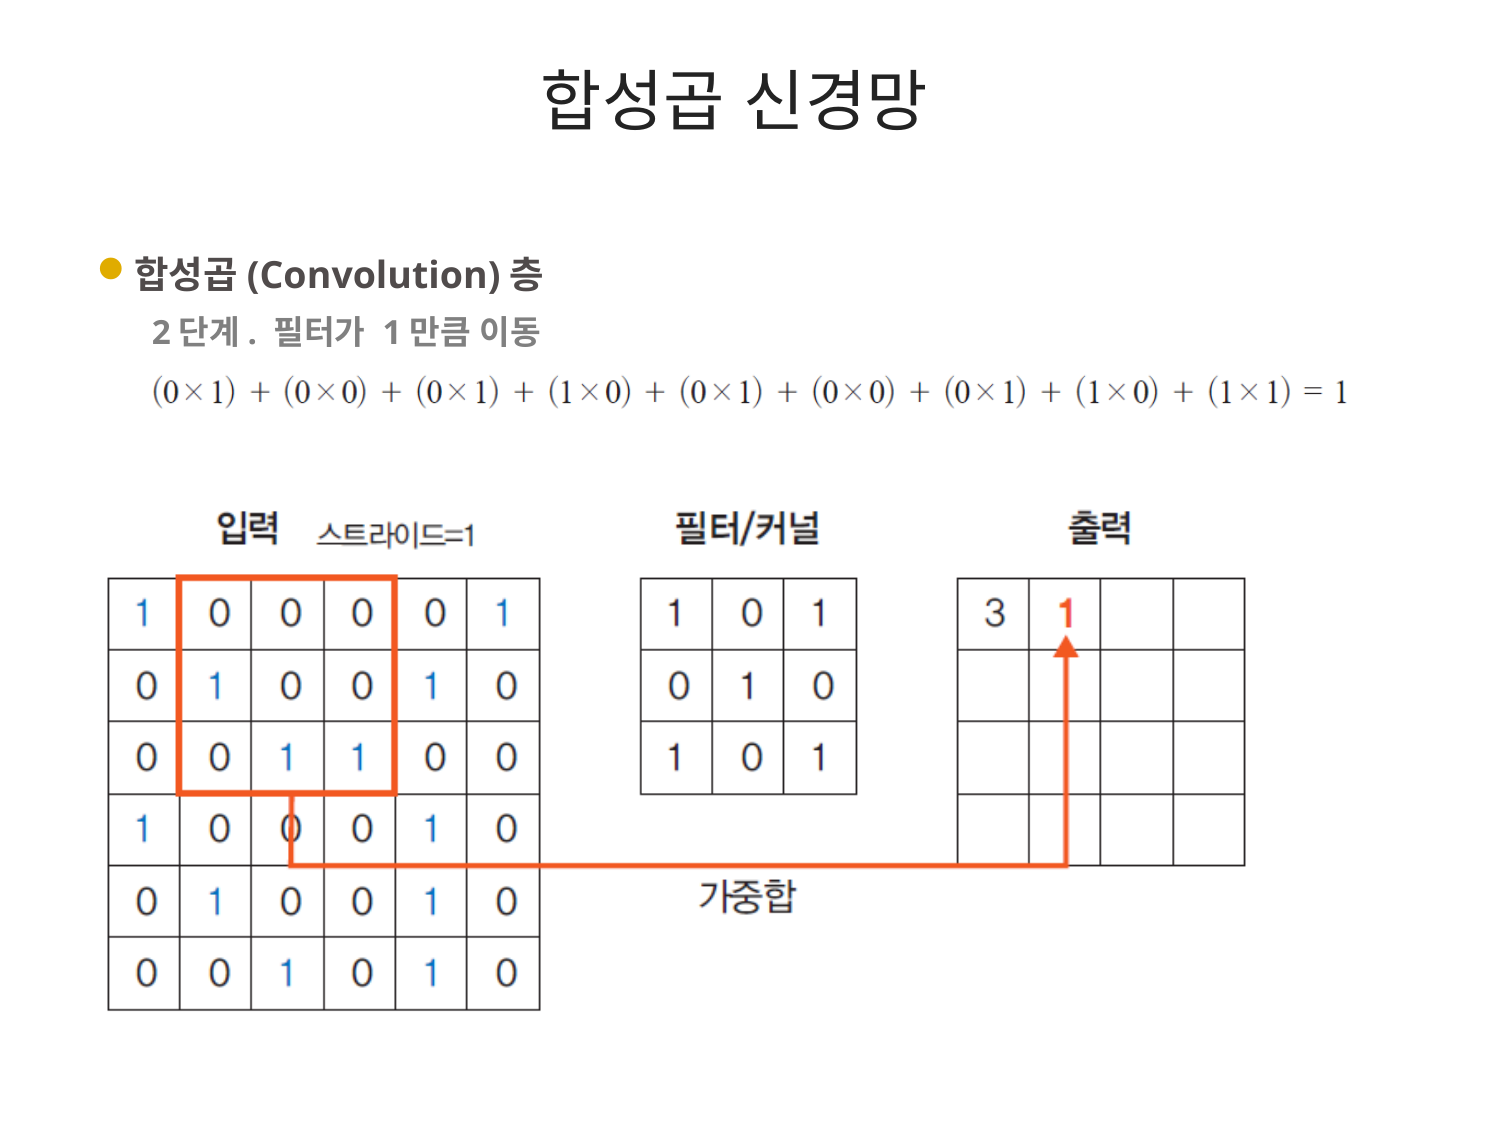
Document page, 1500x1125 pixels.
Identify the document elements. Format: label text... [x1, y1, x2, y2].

picture [149, 368, 1352, 410]
title 합성곱 신경망 [525, 42, 1043, 146]
picture [88, 499, 1259, 1026]
list 합성곱(Convolution)층 2단계. 필터가 1만큼 이동 [81, 239, 1412, 1054]
